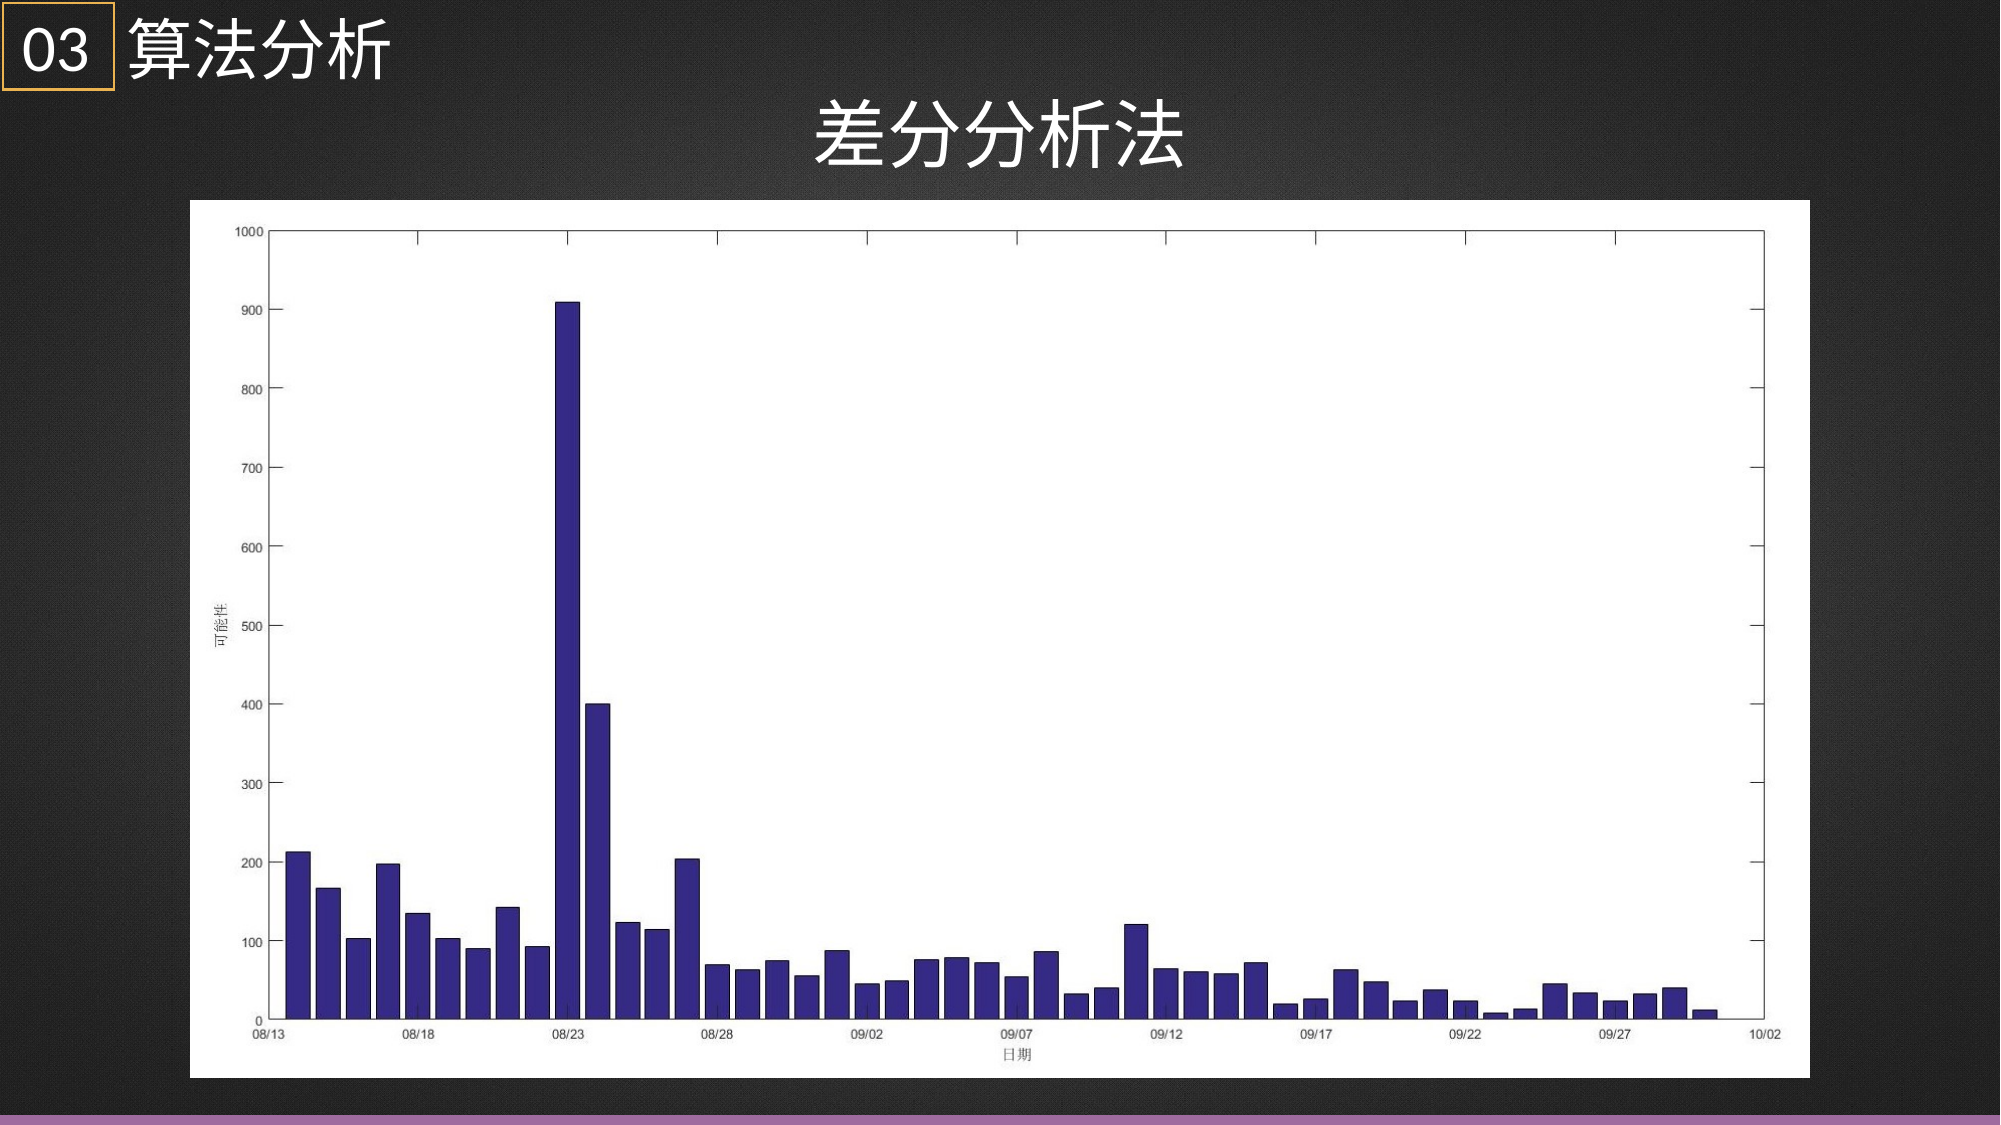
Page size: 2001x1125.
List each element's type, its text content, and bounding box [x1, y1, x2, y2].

picture [0, 0, 2000, 1114]
text_box 算法分析 [111, 0, 614, 96]
text_box [0, 1114, 2000, 1125]
text_box 差分分析法 [742, 80, 1257, 186]
text_box 03 [0, 0, 112, 93]
